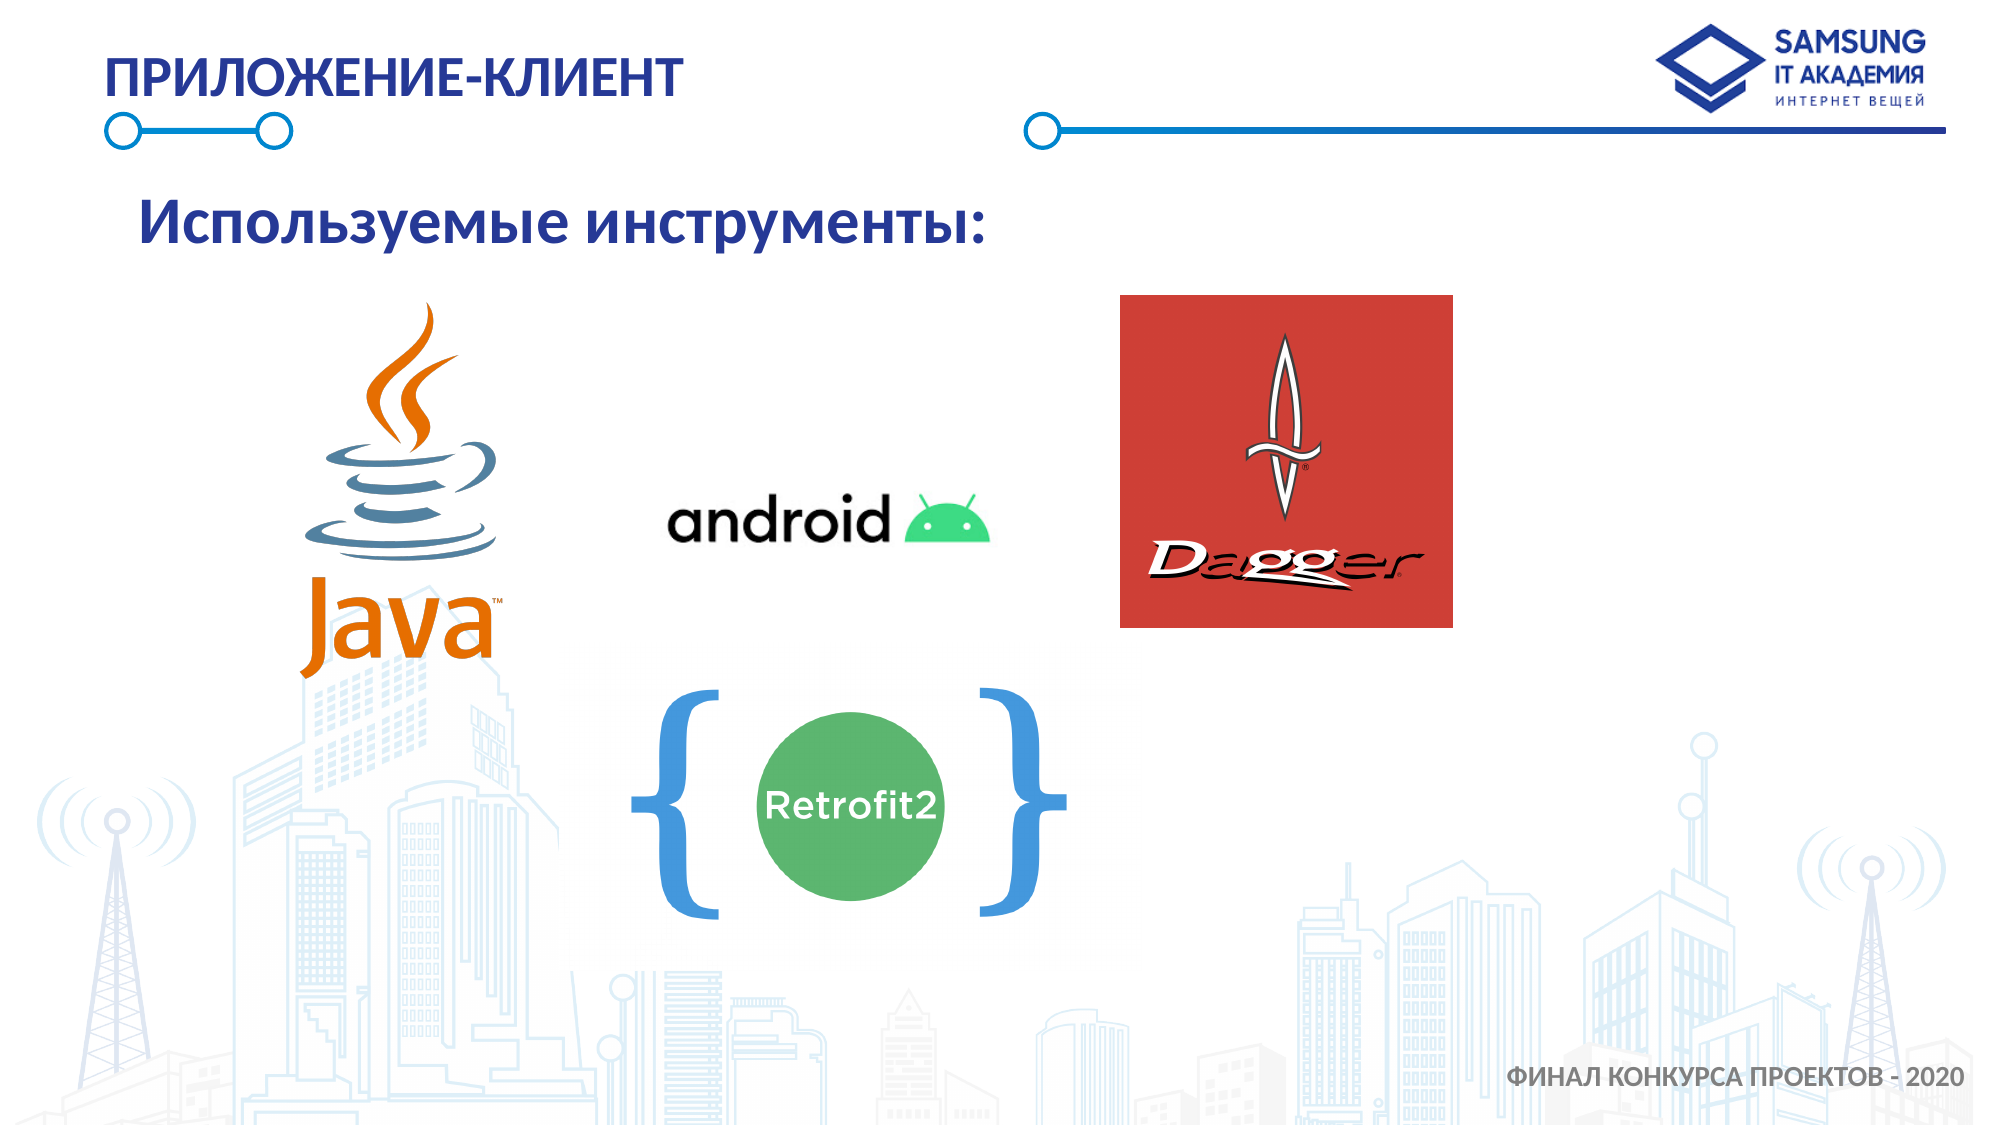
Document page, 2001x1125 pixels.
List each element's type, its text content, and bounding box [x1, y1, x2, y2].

picture [528, 295, 1453, 971]
text_box Используемые инструменты: [39, 119, 1059, 330]
picture [295, 299, 504, 682]
title ПРИЛОЖЕНИЕ-КЛИЕНТ [89, 46, 1532, 113]
picture [1635, 16, 1946, 121]
